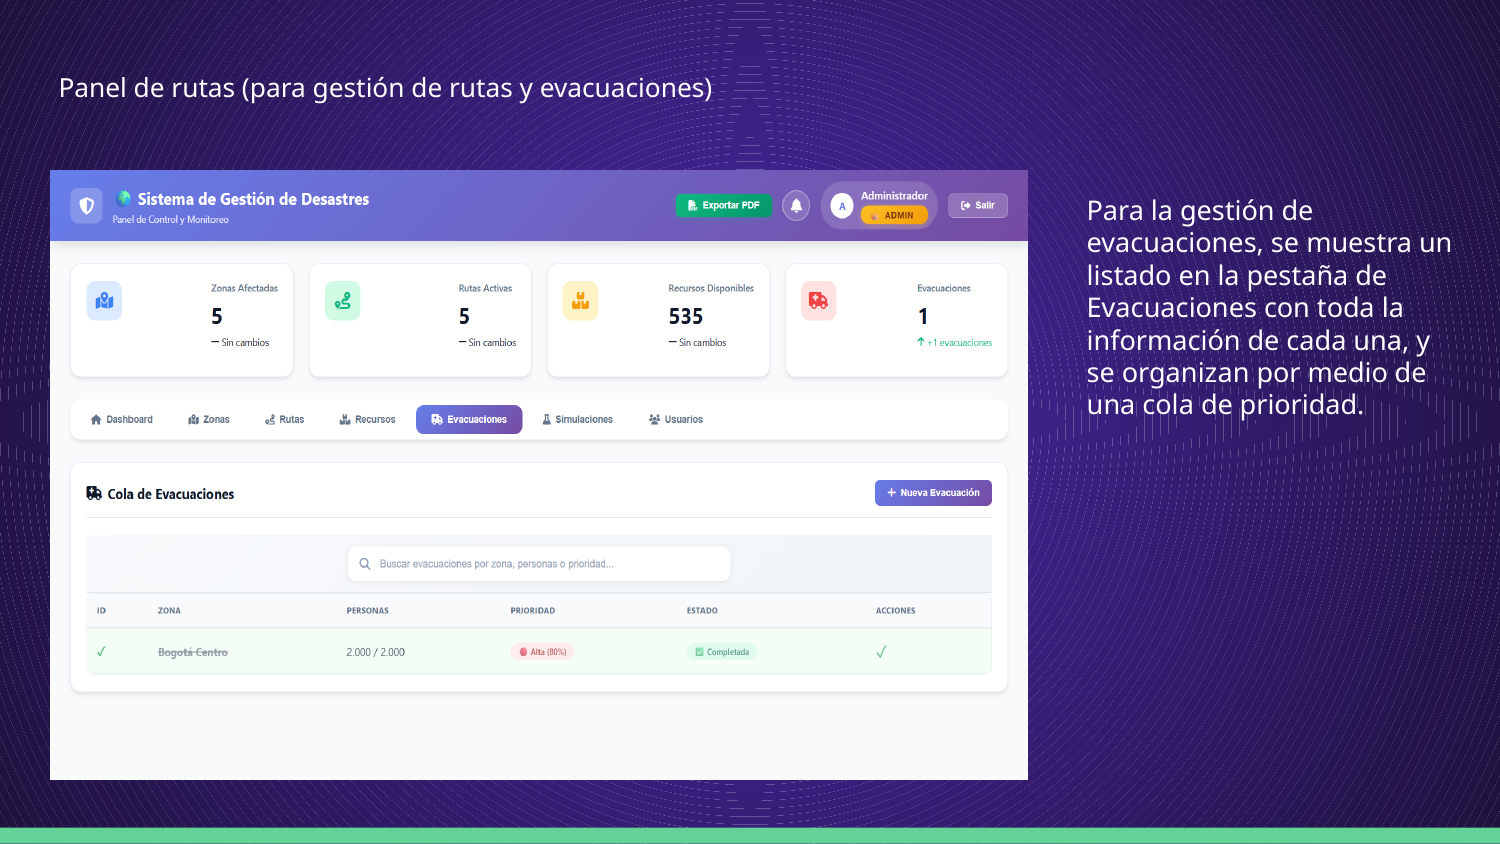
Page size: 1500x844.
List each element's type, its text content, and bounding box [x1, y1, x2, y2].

text_box Para la gestión de evacuaciones, se muestra un listado en la pestaña de Evacuaciones con toda la información de cada una, y se organizan por medio de una cola de prioridad. [1071, 178, 1475, 767]
title Panel de rutas (para gestión de rutas y evacuaciones) [43, 55, 1442, 150]
picture [49, 170, 1028, 780]
